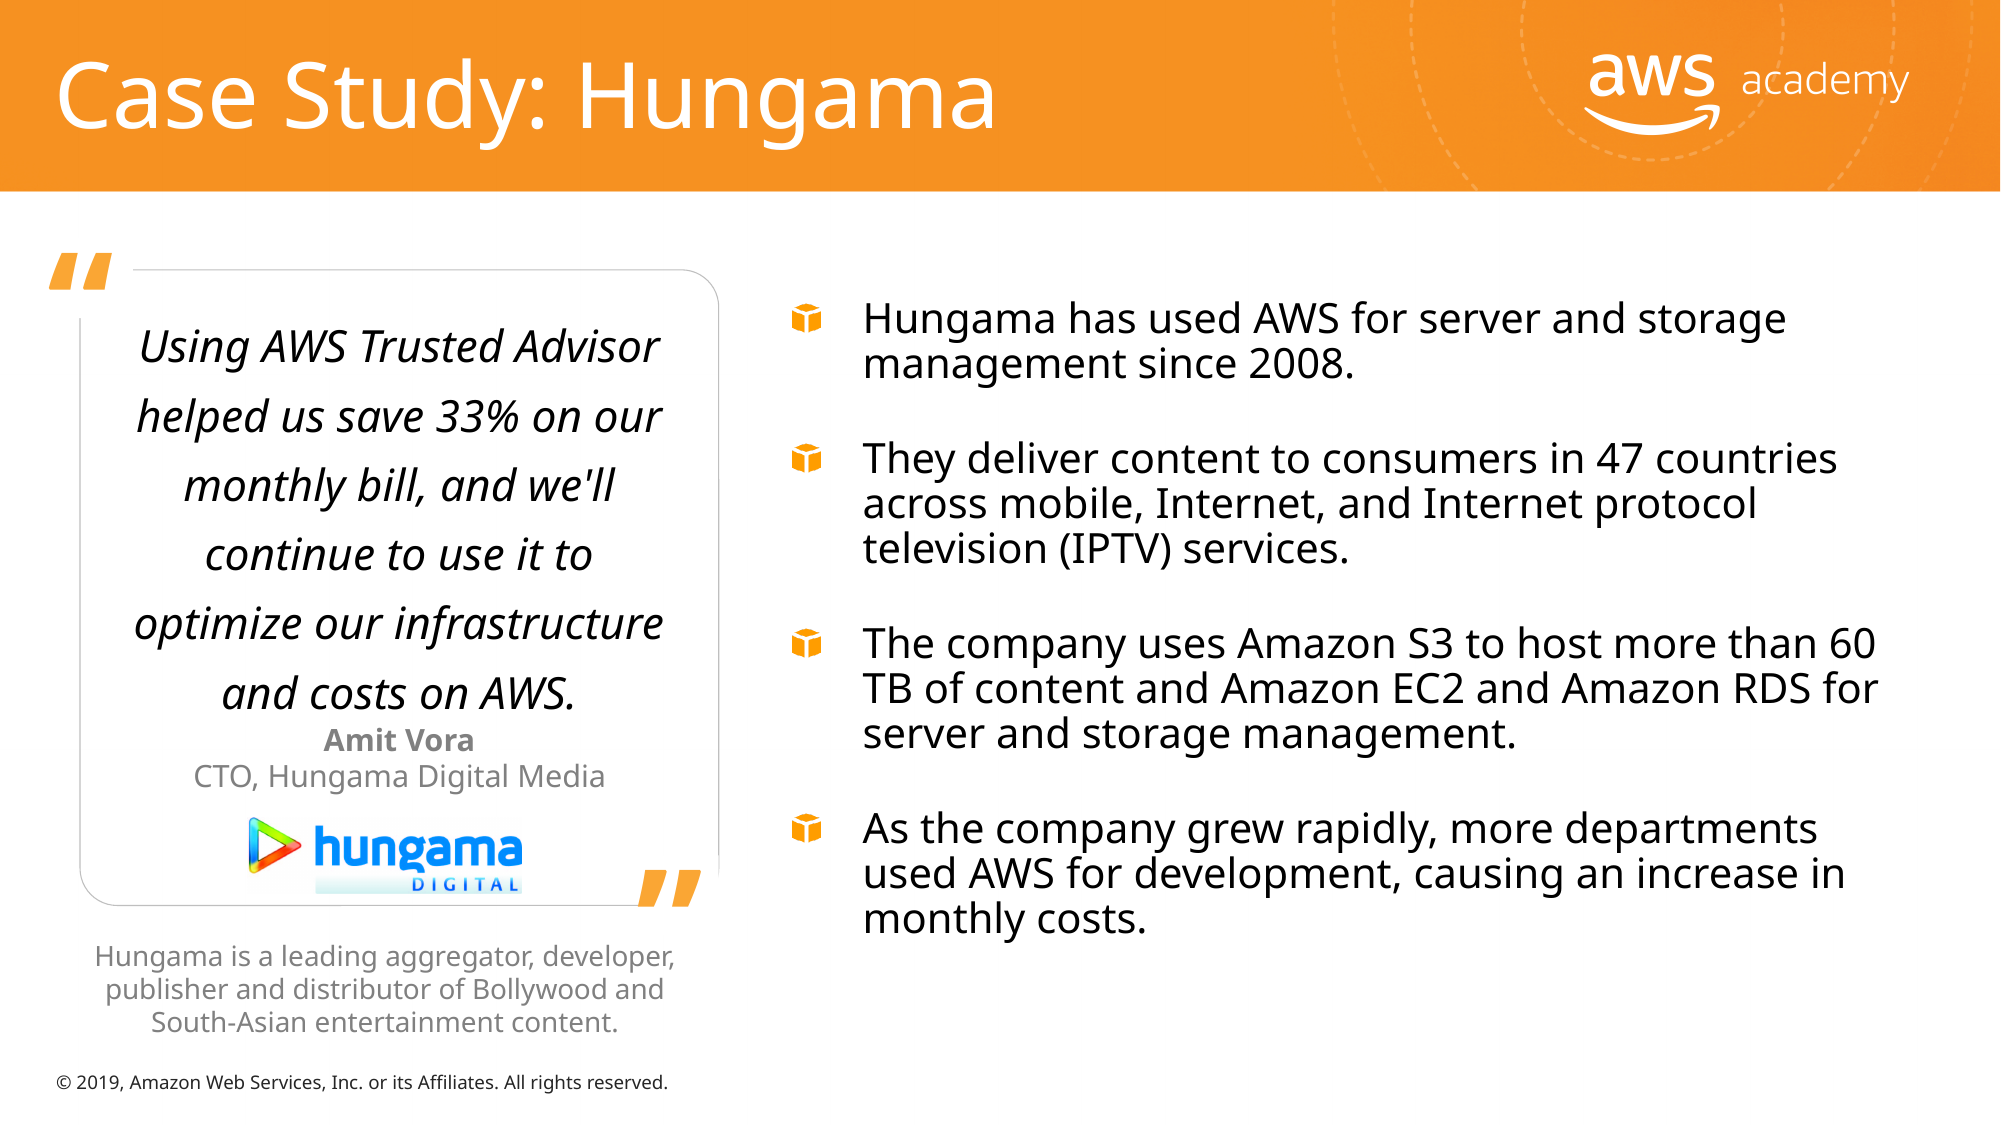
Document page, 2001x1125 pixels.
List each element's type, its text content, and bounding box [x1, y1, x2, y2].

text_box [52, 238, 133, 391]
text_box Hungama has used AWS for server and storage management since 2008. They deliver content to consumers in 47 countries across mobile, Internet, and Internet protocol television (IPTV) services. The company uses Amazon S3 to host more than 60 TB of content and Amazon EC2 and Amazon RDS for server and storage management. As the company grew rapidly, more departments used AWS for development, causing an increase in monthly costs. [767, 287, 1932, 902]
text_box [79, 269, 720, 907]
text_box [638, 855, 719, 1008]
text_box Hungama is a leading aggregator, developer, publisher and distributor of Bollywood and South-Asian entertainment content. [67, 931, 703, 1046]
title Case Study: Hungama [39, 34, 1863, 163]
picture [0, 0, 2001, 1125]
text_box Amit Vora CTO, Hungama Digital Media [178, 713, 621, 802]
